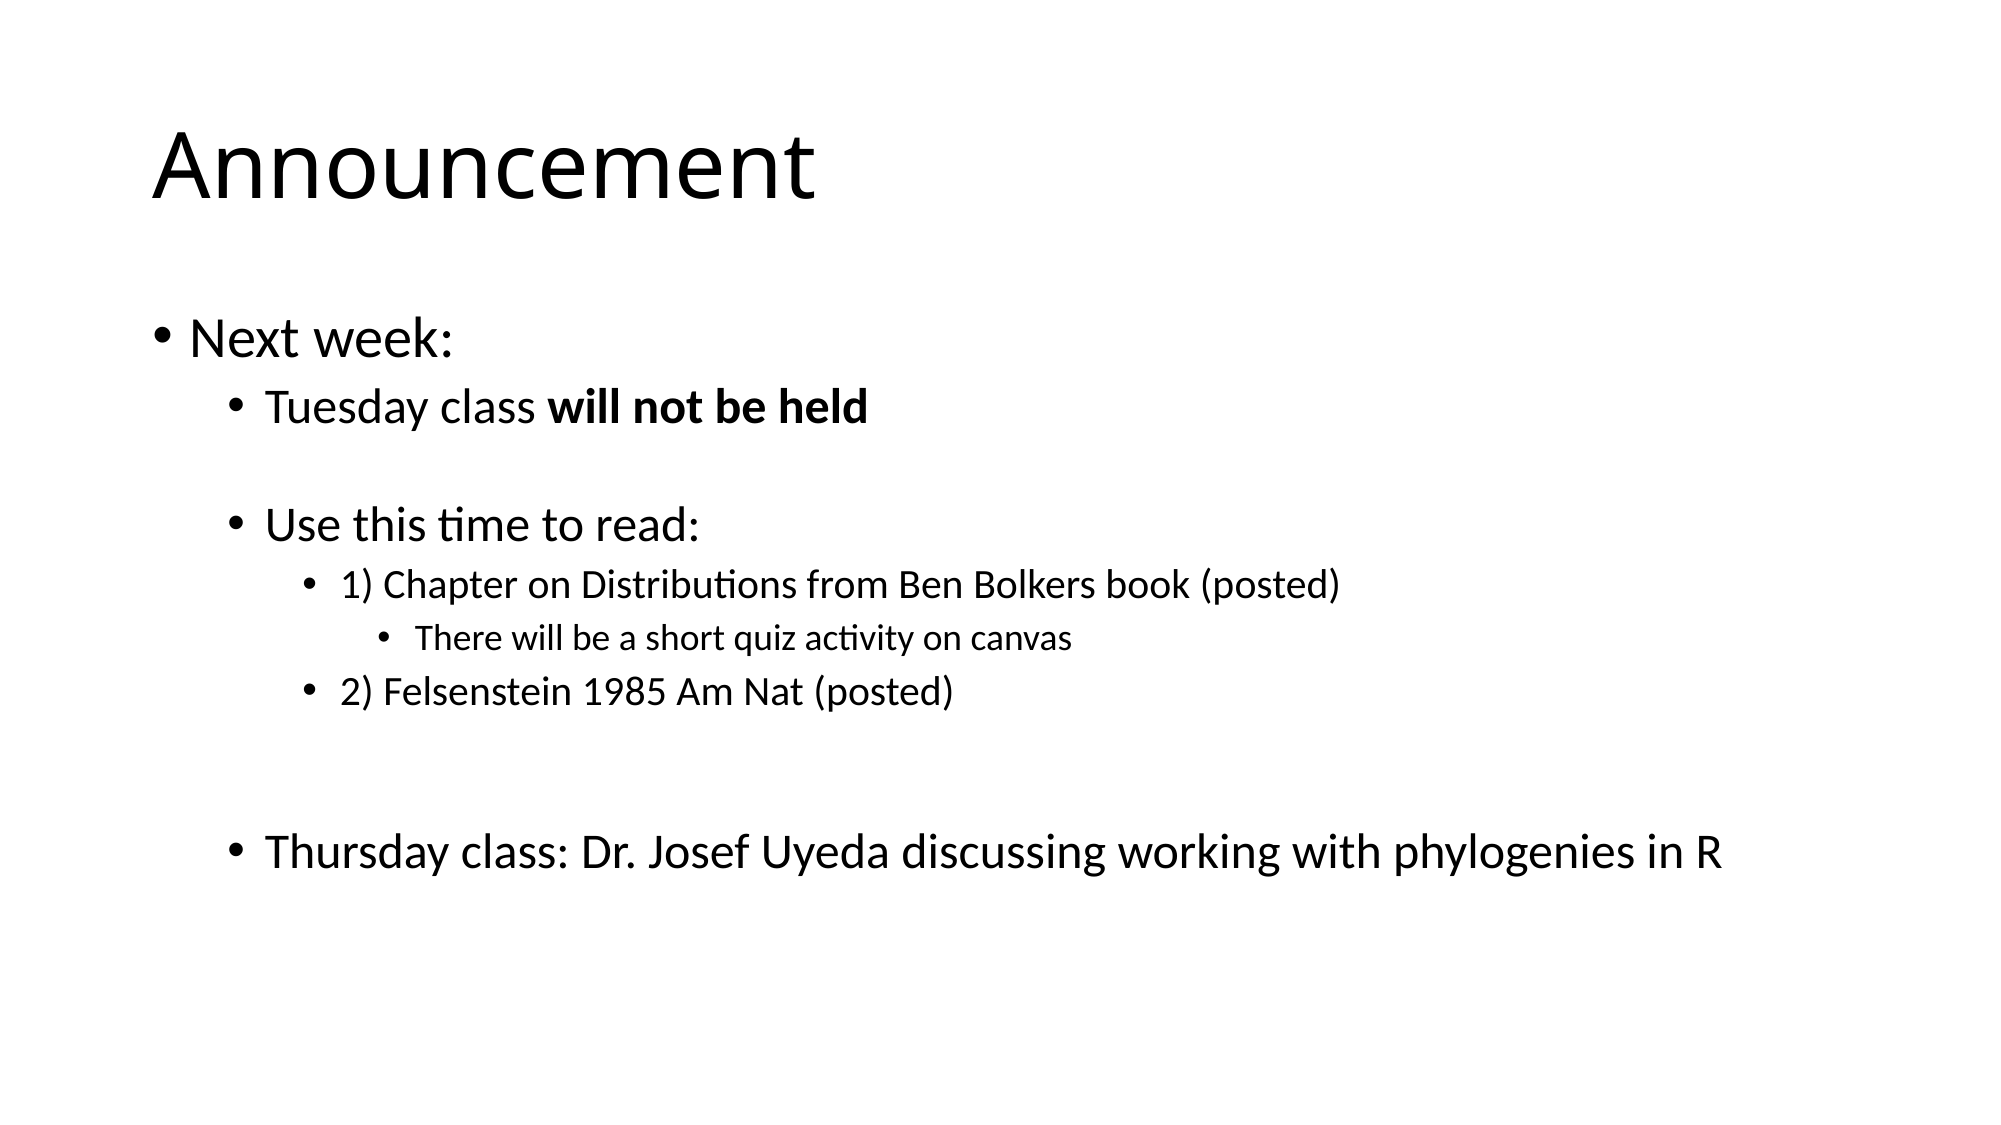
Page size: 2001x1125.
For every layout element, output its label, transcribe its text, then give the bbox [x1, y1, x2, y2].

title Announcement [137, 59, 1863, 278]
list Next week: Tuesday class will not be held Use this time to read: 1) Chapter on Distributions from Ben Bolkers book (posted) There will be a short quiz activity on canvas 2) Felsenstein 1985 Am Nat (posted) Thursday class: Dr. Josef Uyeda discussing working with phylogenies in R [137, 299, 1863, 1014]
